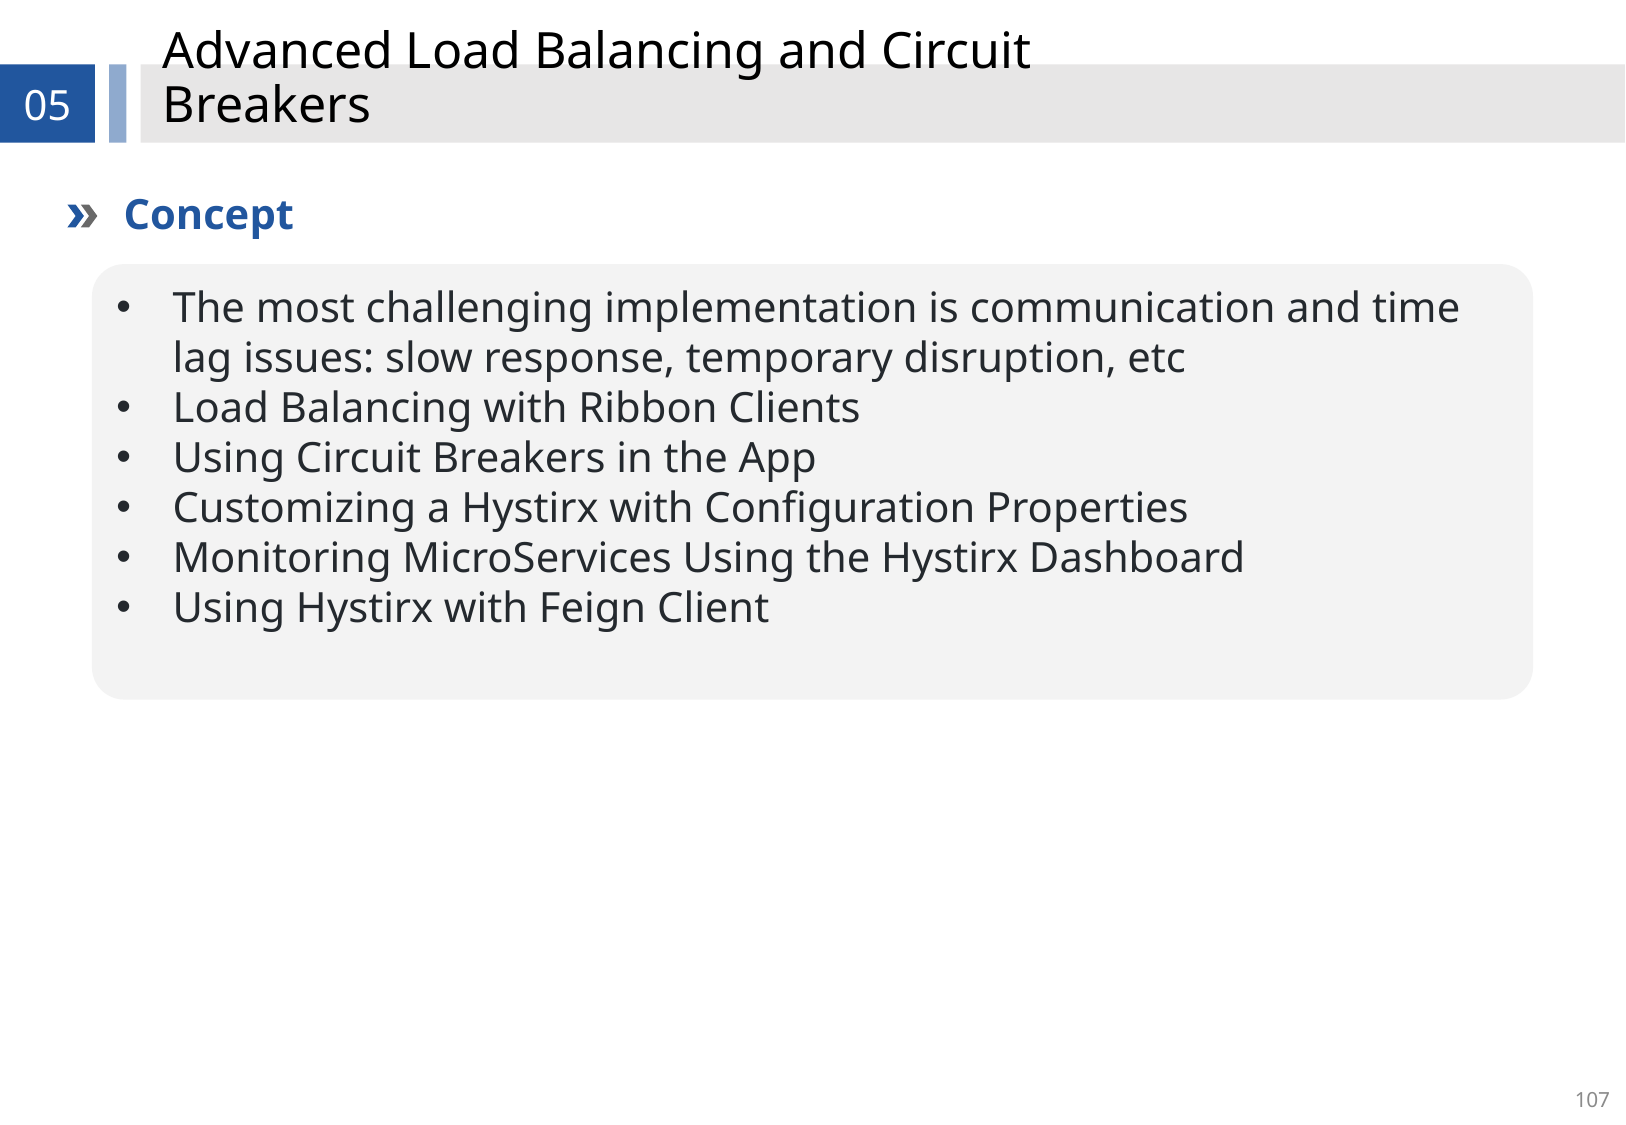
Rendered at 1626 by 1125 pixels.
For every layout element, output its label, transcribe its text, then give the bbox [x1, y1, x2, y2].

title Advanced Load Balancing and Circuit Breakers [162, 78, 1229, 134]
list Concept [123, 193, 1597, 239]
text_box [67, 204, 98, 228]
text_box The most challenging implementation is communication and time lag issues: slow response, temporary disruption, etc Load Balancing with Ribbon Clients Using Circuit Breakers in the App Customizing a Hystirx with Configuration Properties Monitoring MicroServices Using the Hystirx Dashboard Using Hystirx with Feign Client [90, 263, 1535, 701]
list 05 [12, 83, 83, 130]
slide_number 107 [1455, 1070, 1625, 1125]
